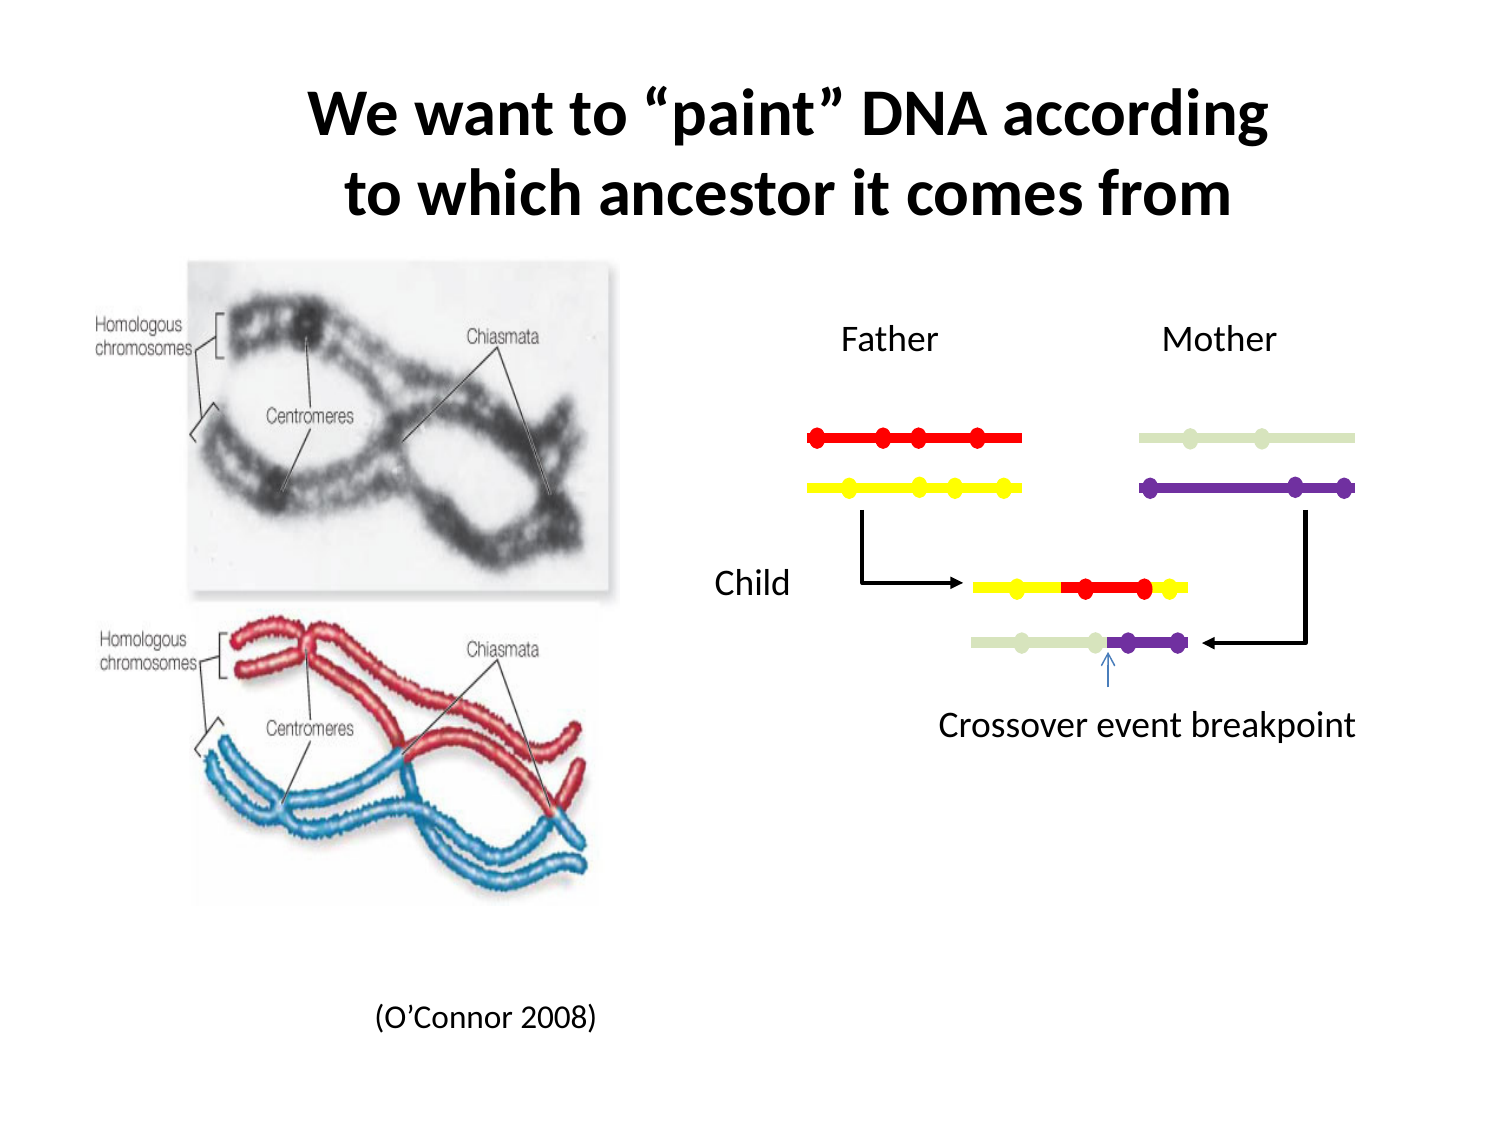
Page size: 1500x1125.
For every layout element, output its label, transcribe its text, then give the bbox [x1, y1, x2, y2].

text_box [910, 475, 929, 487]
text_box [1119, 631, 1137, 641]
text_box Crossover event breakpoint [924, 692, 1372, 753]
text_box [1335, 476, 1353, 487]
text_box [1008, 577, 1026, 586]
text_box [1015, 651, 1029, 655]
text_box [997, 496, 1011, 500]
text_box [1078, 596, 1093, 601]
text_box [1121, 651, 1135, 655]
text_box [1086, 631, 1105, 641]
text_box Father [826, 306, 954, 366]
text_box [1141, 476, 1159, 487]
title We want to “paint” DNA according to which ancestor it comes from [282, 54, 1296, 243]
text_box [840, 476, 858, 487]
text_box [1161, 577, 1179, 586]
text_box Mother [1146, 306, 1293, 366]
text_box [1337, 495, 1352, 500]
text_box [1162, 596, 1177, 601]
text_box [1013, 631, 1031, 641]
text_box [1089, 651, 1102, 655]
text_box (O’Connor 2008) [359, 988, 613, 1043]
text_box [1286, 475, 1305, 487]
picture [94, 256, 620, 906]
text_box [968, 426, 987, 437]
text_box [1183, 446, 1198, 451]
text_box [1202, 509, 1306, 650]
text_box Child [699, 550, 807, 611]
text_box [1181, 427, 1200, 437]
text_box [862, 509, 964, 590]
text_box [1077, 577, 1095, 586]
text_box [1135, 577, 1153, 586]
text_box [876, 446, 890, 450]
text_box [808, 426, 826, 437]
text_box [946, 476, 964, 487]
text_box [1255, 446, 1269, 451]
text_box [995, 476, 1013, 487]
text_box [1009, 596, 1025, 601]
text_box [912, 446, 926, 450]
text_box [1137, 596, 1152, 601]
text_box [1143, 496, 1157, 500]
text_box [948, 496, 962, 500]
text_box [842, 496, 856, 500]
text_box [970, 446, 984, 450]
text_box [874, 426, 892, 437]
text_box [909, 426, 928, 437]
text_box [810, 446, 824, 450]
text_box [1171, 650, 1185, 655]
text_box [1253, 427, 1271, 437]
text_box [1169, 631, 1187, 642]
